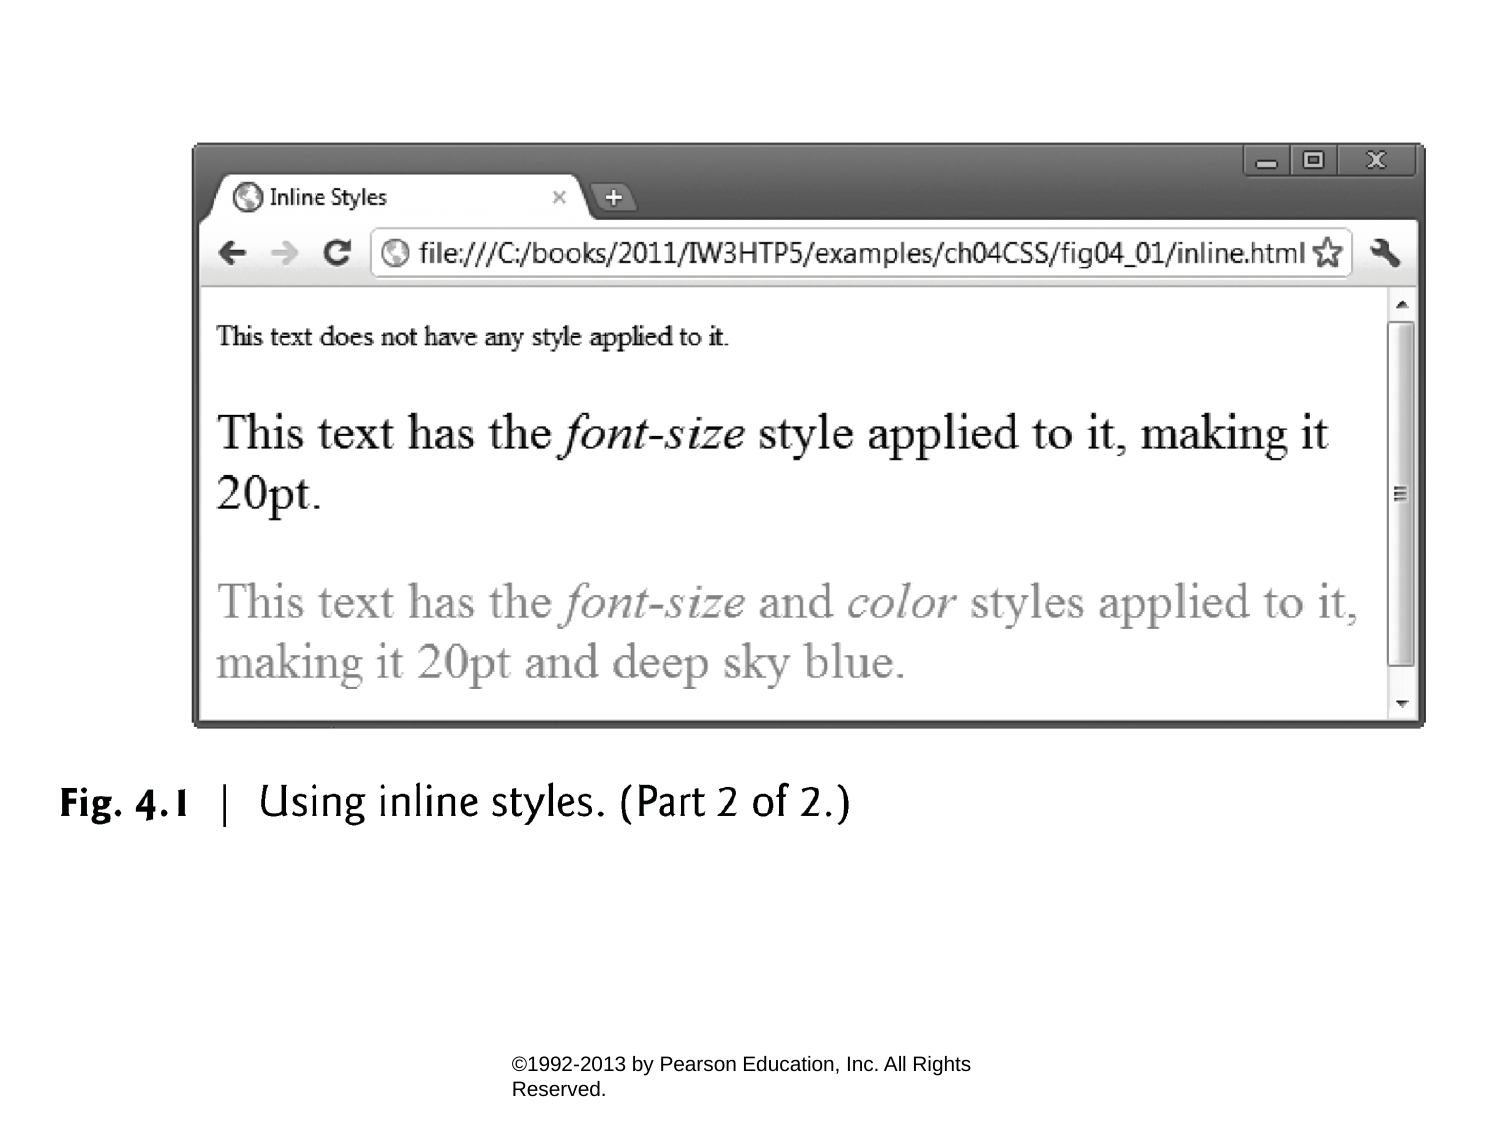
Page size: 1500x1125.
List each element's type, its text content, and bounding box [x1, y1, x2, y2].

footer ©1992-2013 by Pearson Education, Inc. All Rights Reserved. [496, 1042, 1004, 1103]
picture [0, 62, 1428, 850]
